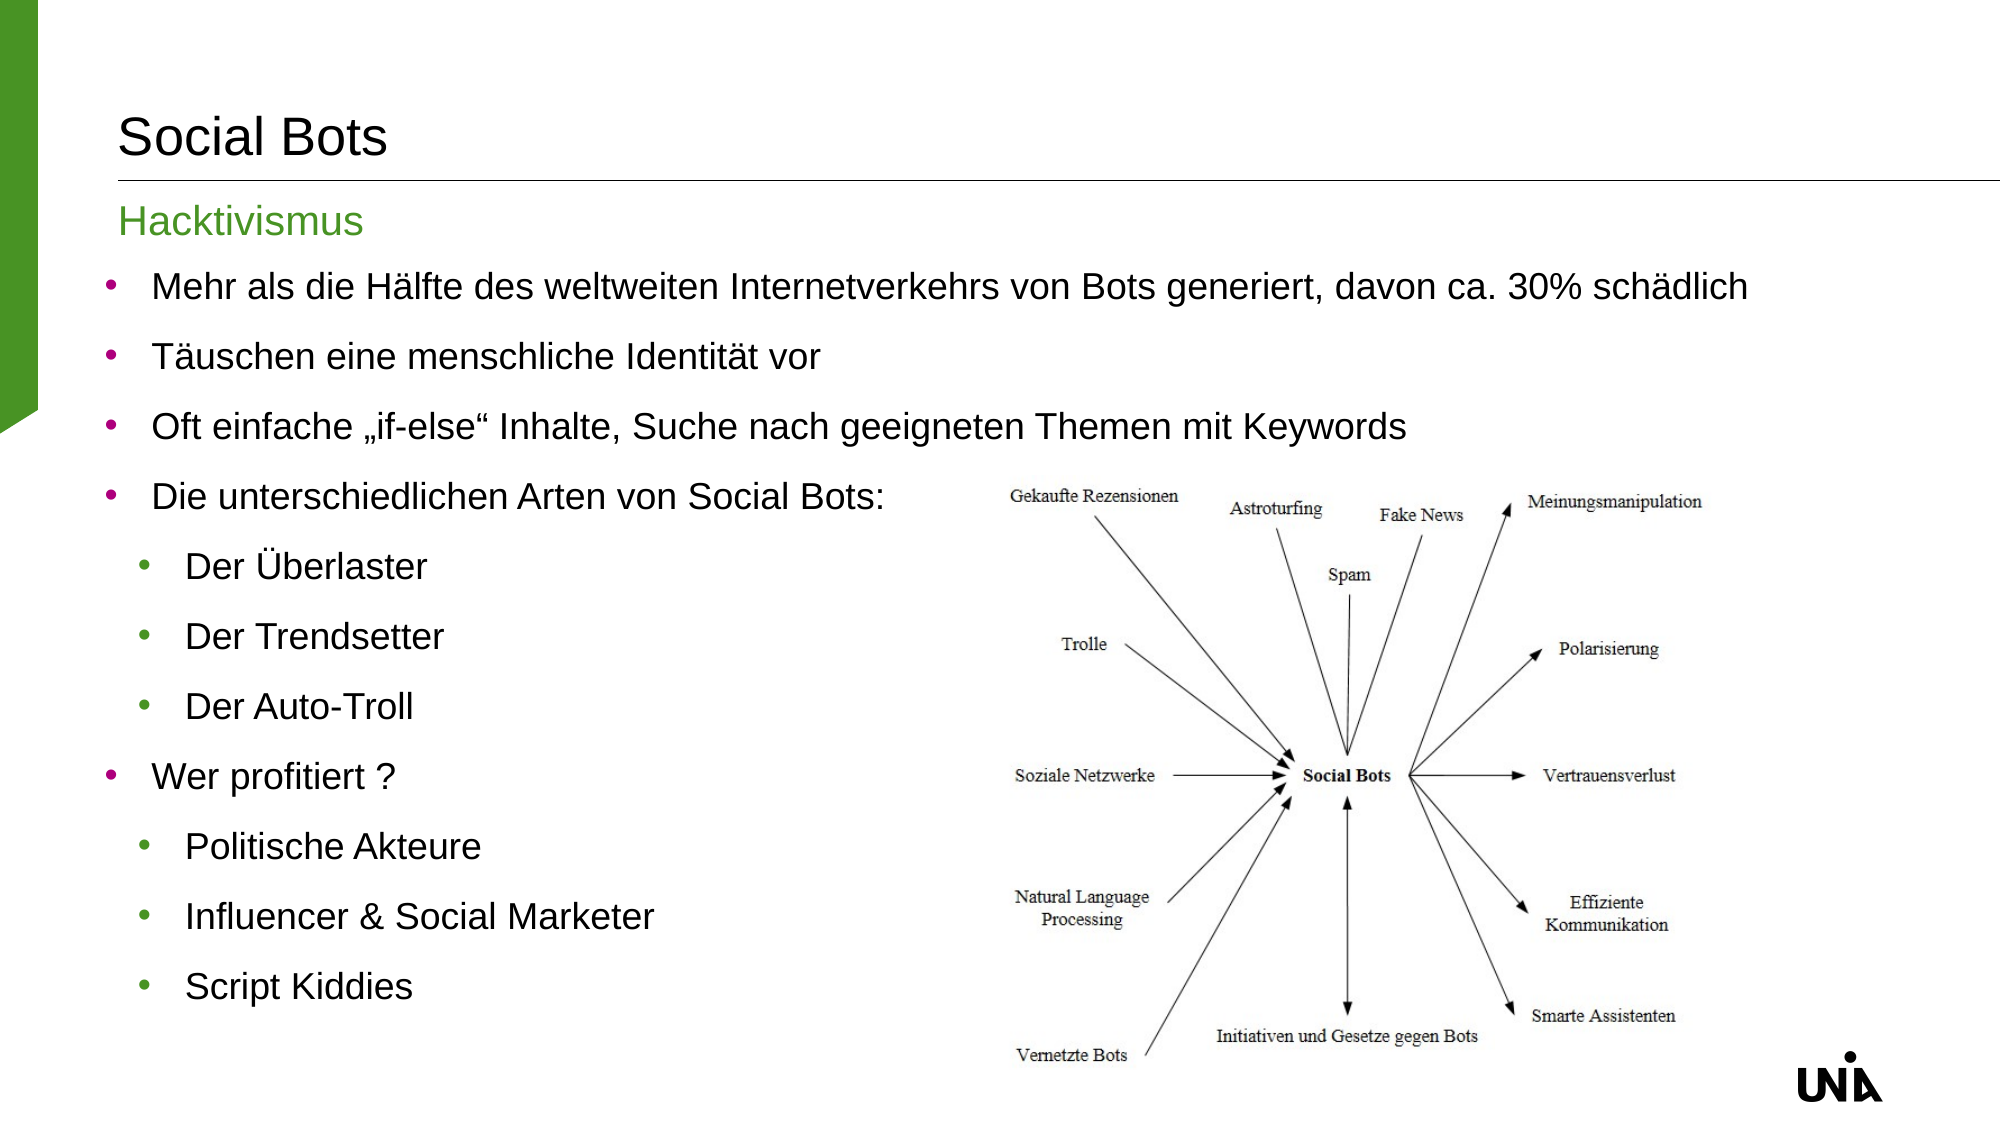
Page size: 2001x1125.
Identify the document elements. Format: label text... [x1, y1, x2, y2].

picture [1798, 1051, 1883, 1102]
list Mehr als die Hälfte des weltweiten Internetverkehrs von Bots generiert, davon ca. 30% schädlich Täuschen eine menschliche Identität vor Oft einfache „if-else“ Inhalte, Suche nach geeigneten Themen mit Keywords Die unterschiedlichen Arten von Social Bots: Der Überlaster Der Trendsetter Der Auto-Troll Wer profitiert ? Politische Akteure Influencer & Social Marketer Script Kiddies [102, 262, 1882, 1037]
picture [992, 475, 1724, 1078]
subtitle Hacktivismus [117, 193, 1882, 254]
title Social Bots [117, 0, 1882, 167]
